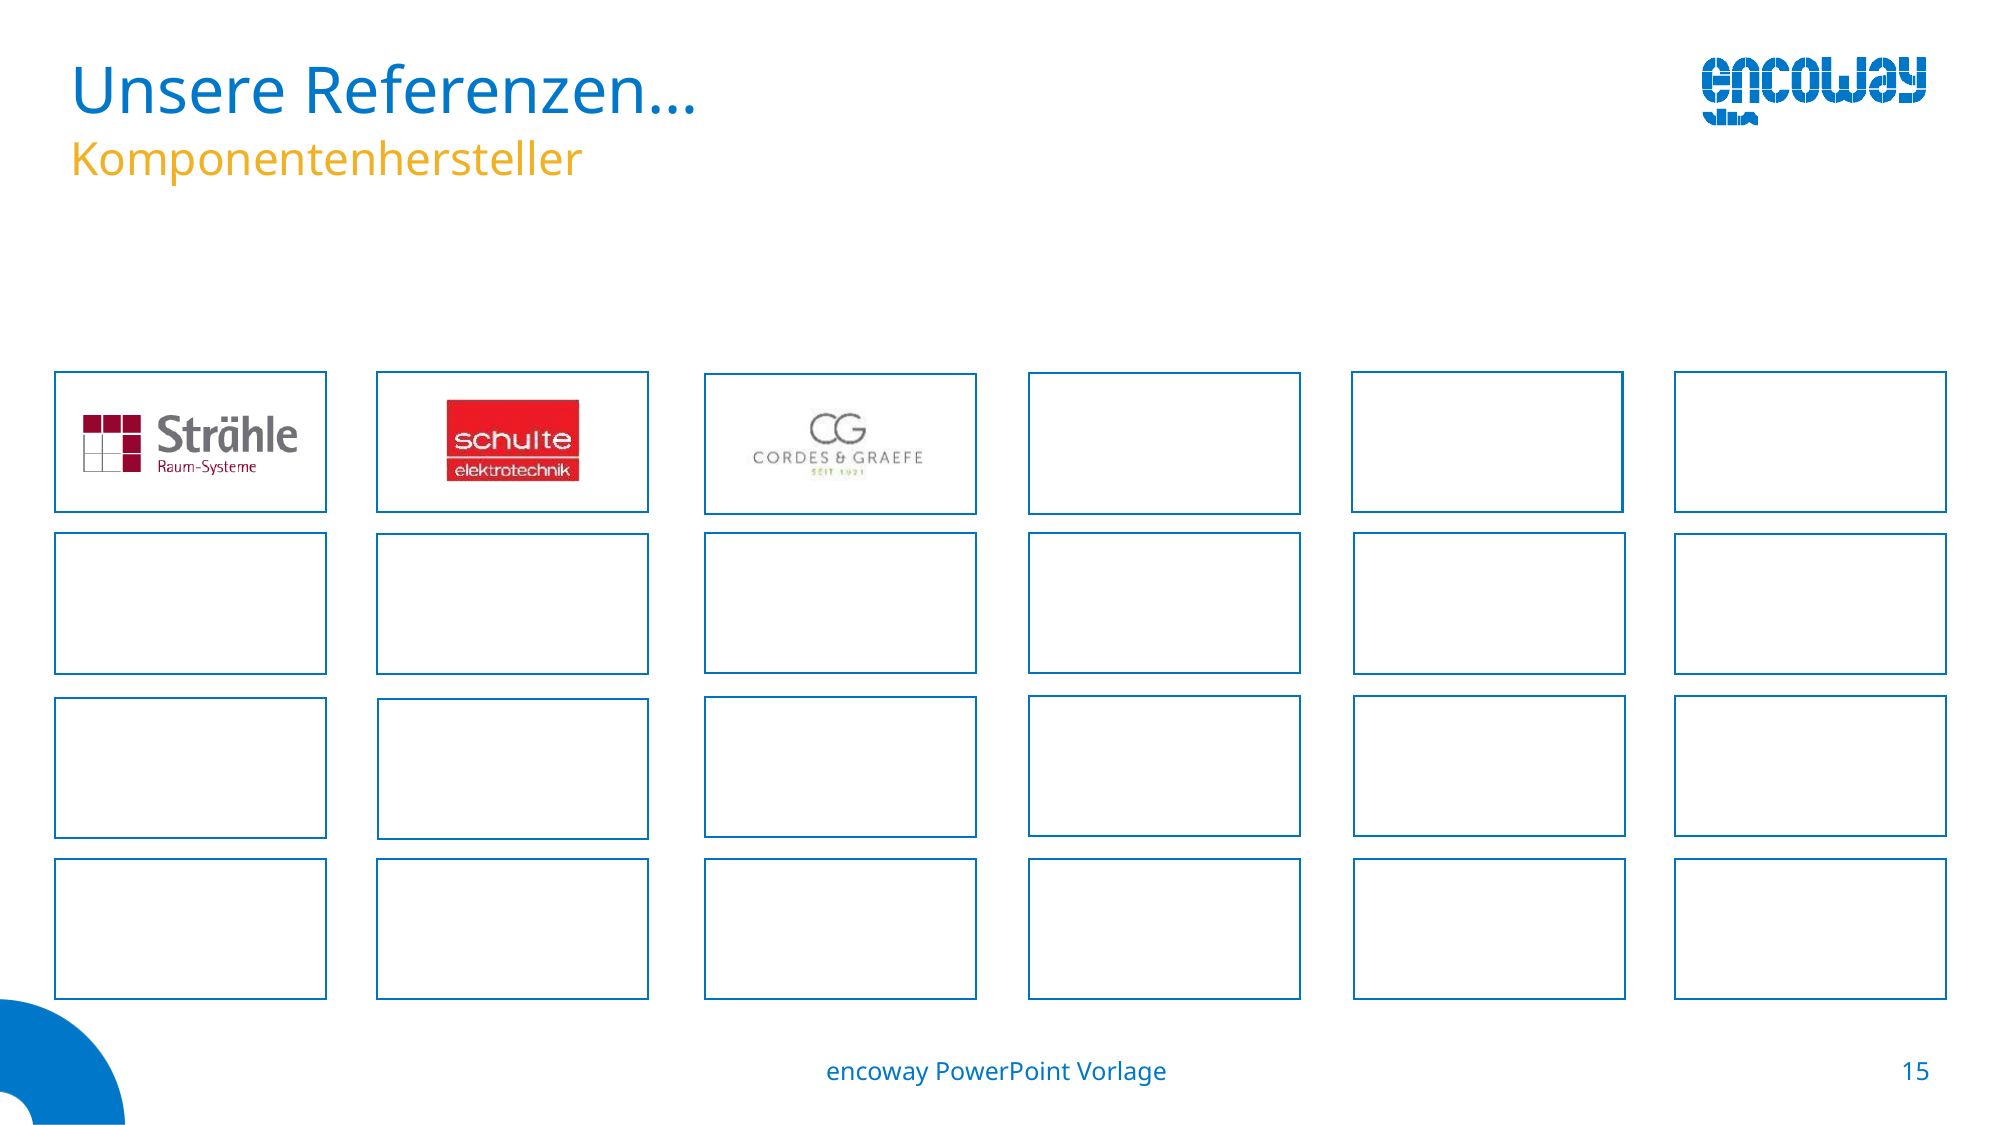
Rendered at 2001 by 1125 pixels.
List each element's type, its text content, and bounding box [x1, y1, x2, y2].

picture [1702, 57, 1926, 127]
picture [1028, 532, 1300, 673]
picture [377, 533, 648, 675]
picture [1353, 695, 1625, 836]
picture [705, 696, 977, 838]
picture [54, 697, 326, 838]
picture [704, 533, 976, 674]
list Komponentenhersteller [55, 128, 1665, 202]
picture [1674, 695, 1945, 836]
picture [74, 404, 303, 476]
picture [1028, 858, 1300, 999]
picture [1028, 372, 1300, 513]
picture [704, 858, 976, 999]
picture [0, 858, 326, 1125]
picture [1674, 858, 1945, 999]
picture [1354, 533, 1626, 674]
picture [54, 533, 326, 675]
picture [441, 392, 584, 492]
picture [1674, 533, 1945, 674]
picture [1675, 371, 1946, 512]
picture [377, 698, 649, 838]
picture [722, 384, 954, 504]
picture [377, 859, 648, 1000]
slide_number 14 [1495, 1042, 1945, 1103]
footer encoway PowerPoint Vorlage [662, 1042, 1338, 1103]
picture [1028, 695, 1300, 836]
picture [1351, 371, 1623, 512]
picture [1353, 858, 1625, 999]
title Unsere Referenzen… [55, 50, 1045, 128]
